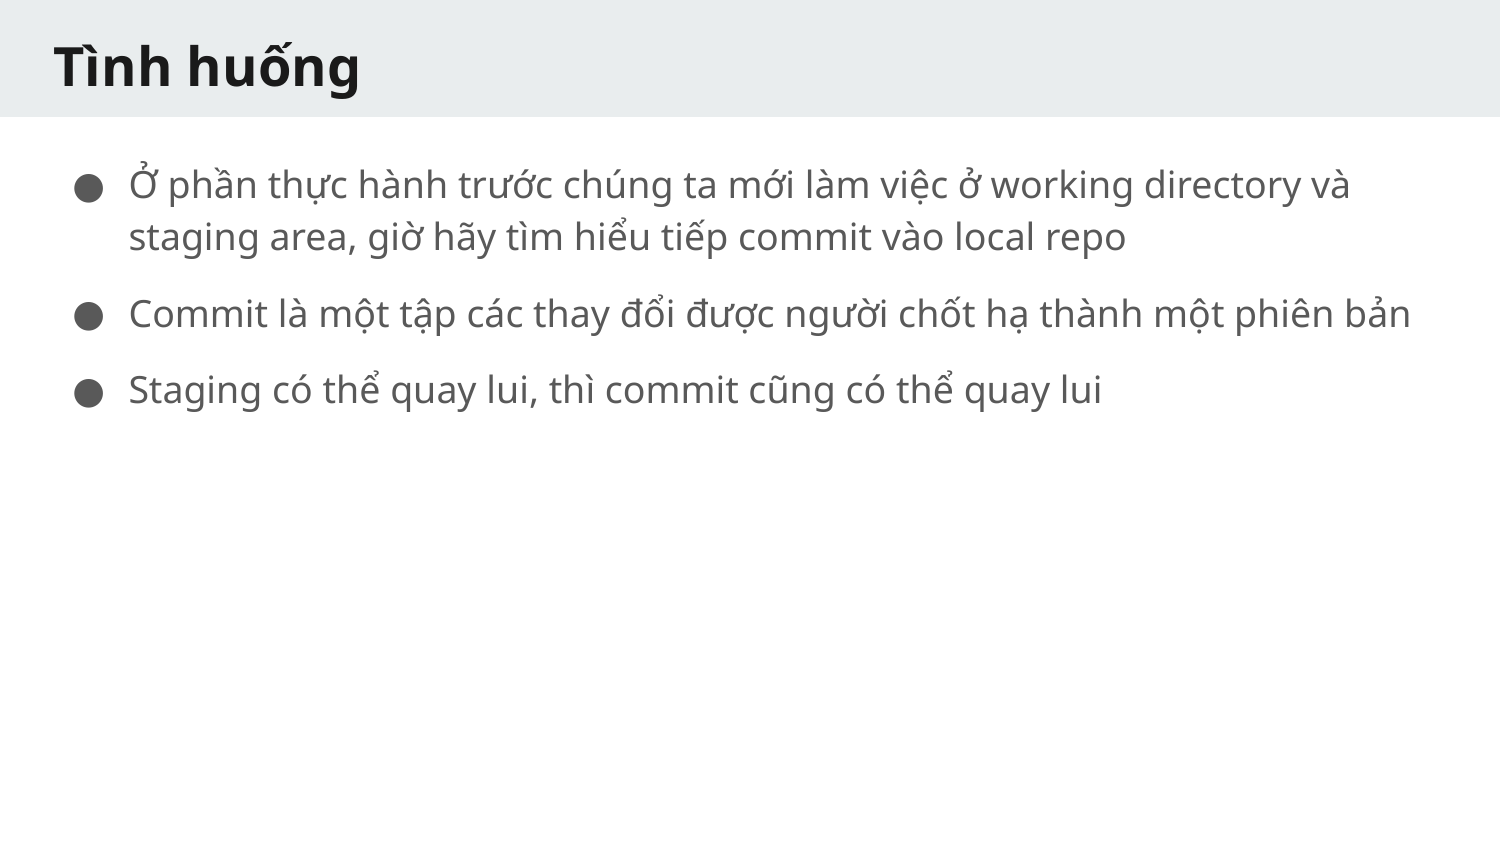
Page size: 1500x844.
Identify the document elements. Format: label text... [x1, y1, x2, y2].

list Ở phần thực hành trước chúng ta mới làm việc ở working directory và staging area, giờ hãy tìm hiểu tiếp commit vào local repo Commit là một tập các thay đổi được người chốt hạ thành một phiên bản Staging có thể quay lui, thì commit cũng có thể quay lui [38, 139, 1452, 808]
title Tình huống [38, 17, 1467, 106]
